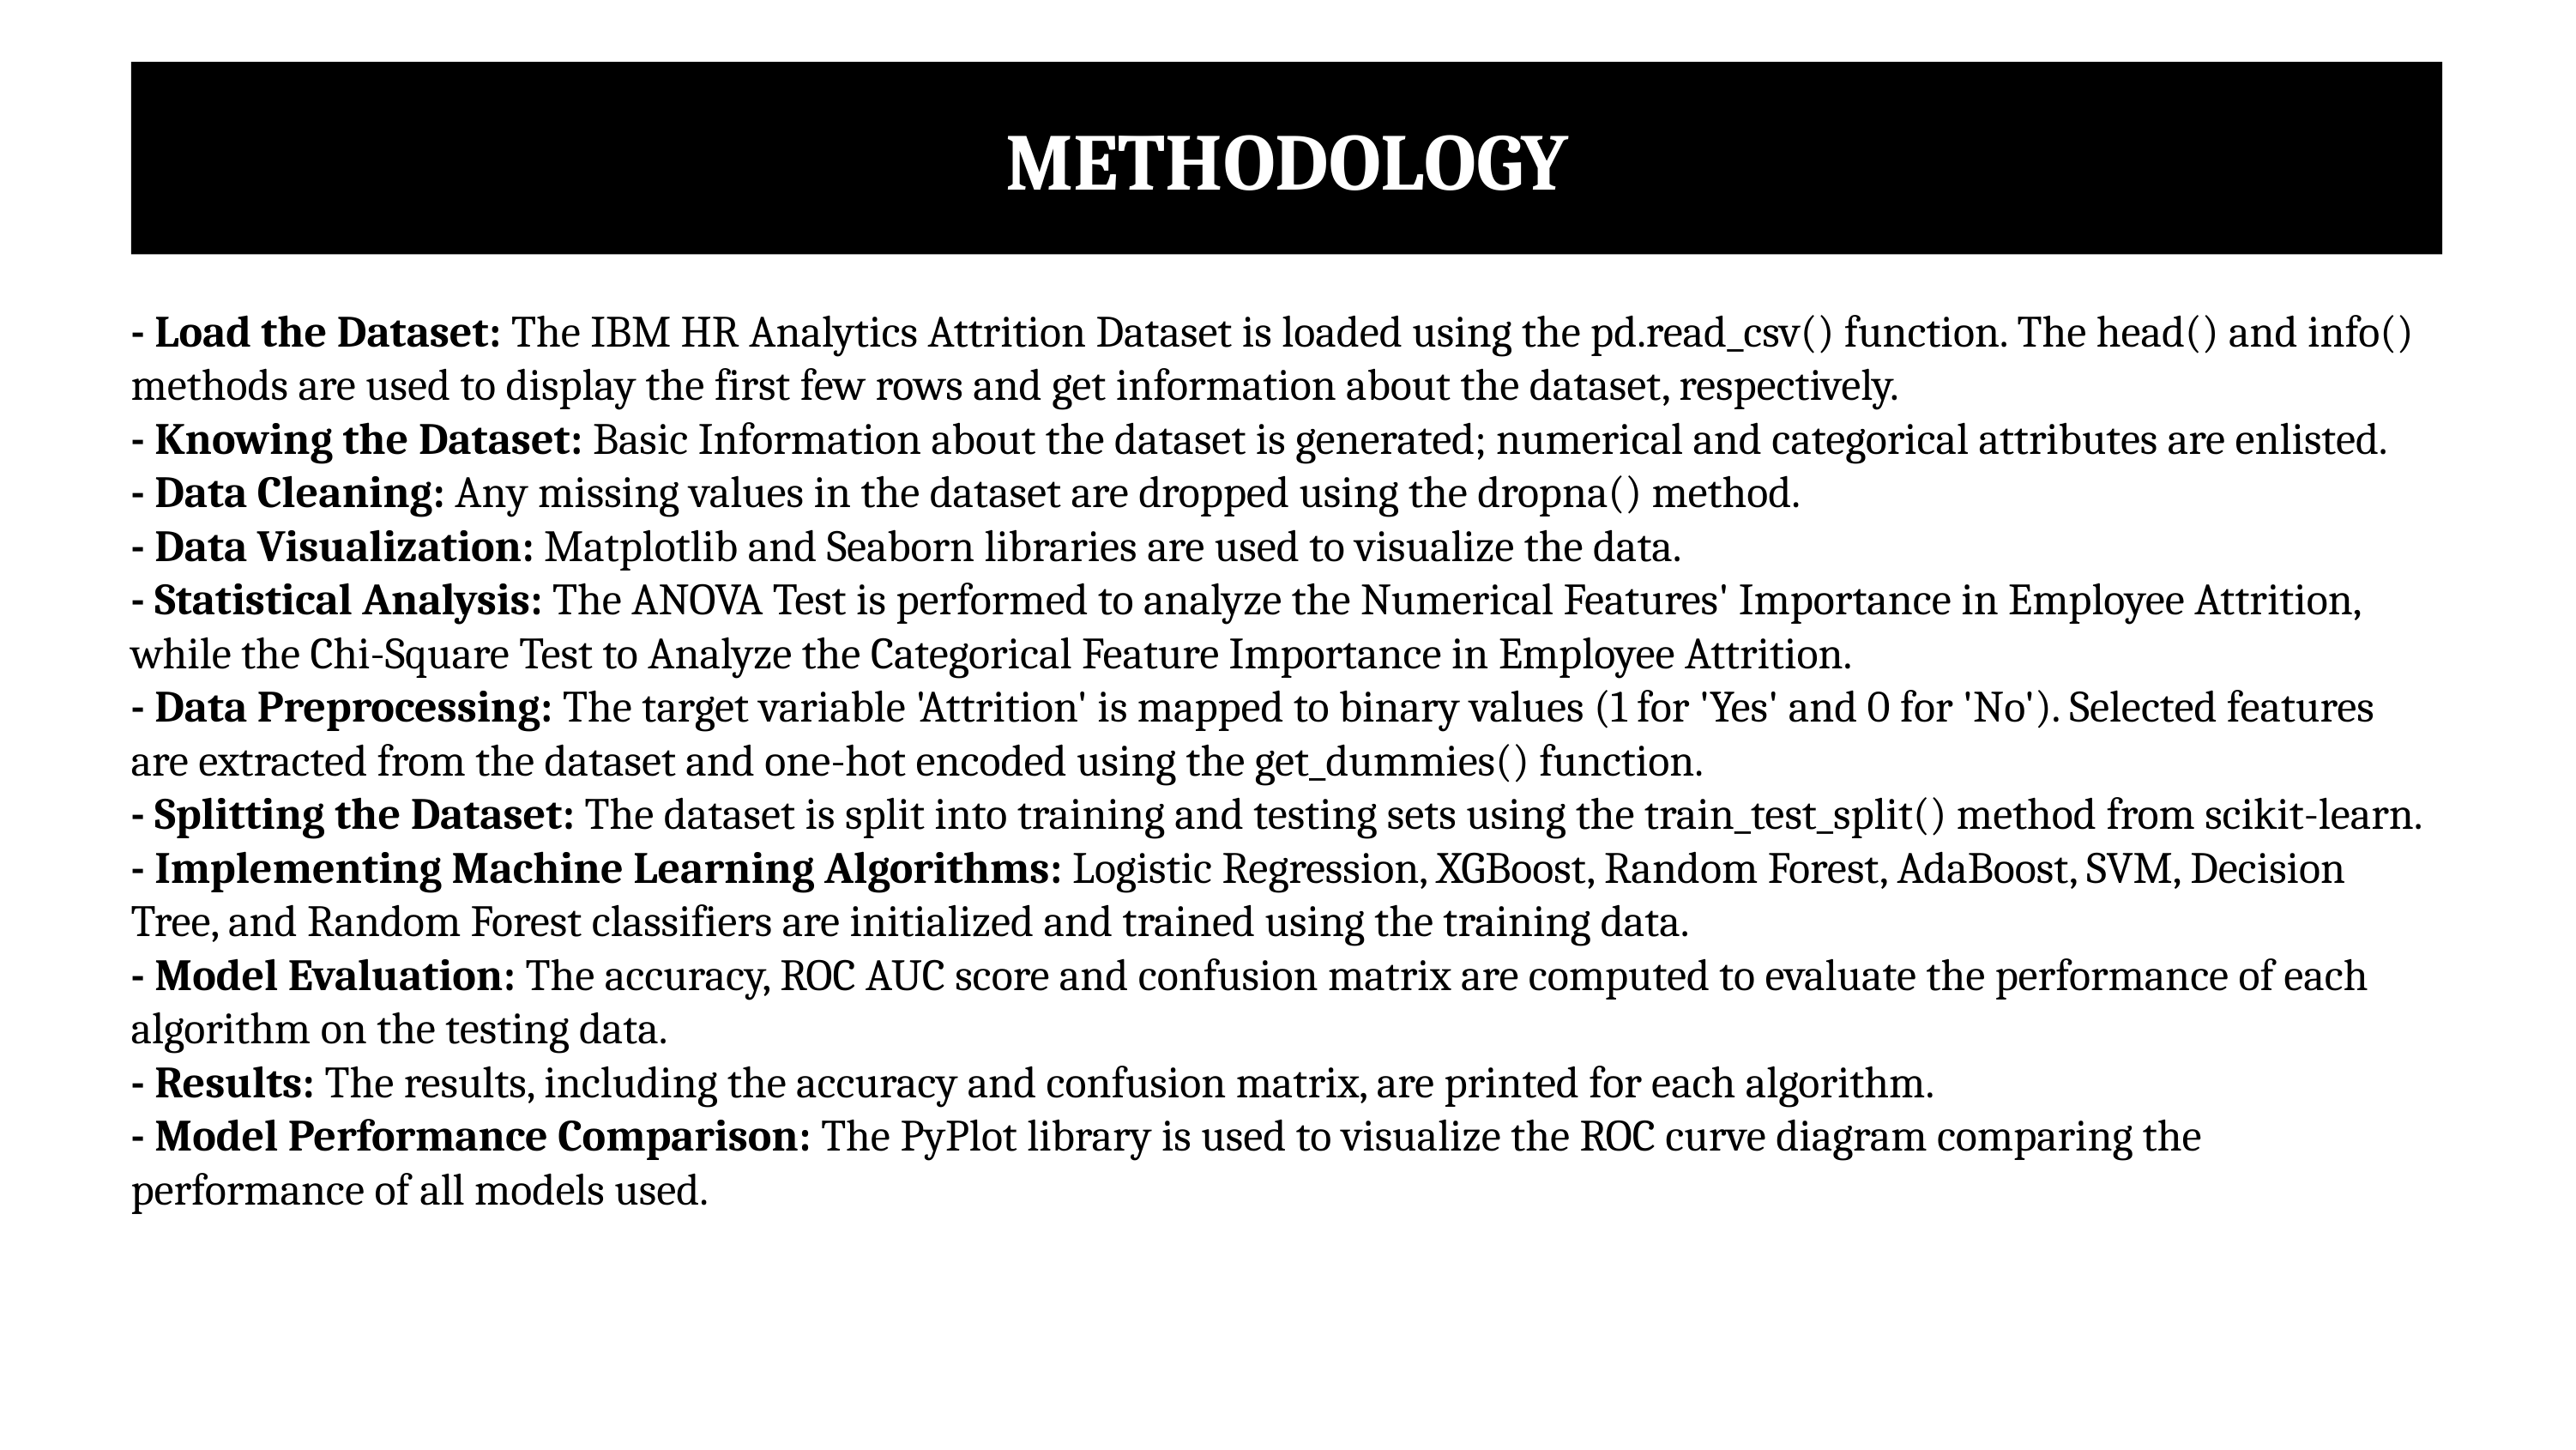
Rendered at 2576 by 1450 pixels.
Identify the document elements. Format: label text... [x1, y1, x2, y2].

list - Load the Dataset: The IBM HR Analytics Attrition Dataset is loaded using the pd.read_csv() function. The head() and info() methods are used to display the first few rows and get information about the dataset, respectively. - Knowing the Dataset: Basic Information about the dataset is generated; numerical and categorical attributes are enlisted. - Data Cleaning: Any missing values in the dataset are dropped using the dropna() method. - Data Visualization: Matplotlib and Seaborn libraries are used to visualize the data. - Statistical Analysis: The ANOVA Test is performed to analyze the Numerical Features' Importance in Employee Attrition, while the Chi-Square Test to Analyze the Categorical Feature Importance in Employee Attrition. - Data Preprocessing: The target variable 'Attrition' is mapped to binary values (1 for 'Yes' and 0 for 'No'). Selected features are extracted from the dataset and one-hot encoded using the get_dummies() function. - Splitting the Dataset: The dataset is split into training and testing sets using the train_test_split() method from scikit-learn. - Implementing Machine Learning Algorithms: Logistic Regression, XGBoost, Random Forest, AdaBoost, SVM, Decision Tree, and Random Forest classifiers are initialized and trained using the training data. - Model Evaluation: The accuracy, ROC AUC score and confusion matrix are computed to evaluate the performance of each algorithm on the testing data. - Results: The results, including the accuracy and confusion matrix, are printed for each algorithm. - Model Performance Comparison: The PyPlot library is used to visualize the ROC curve diagram comparing the performance of all models used. [130, 302, 2443, 1264]
title METHODOLOGY [130, 62, 2443, 255]
